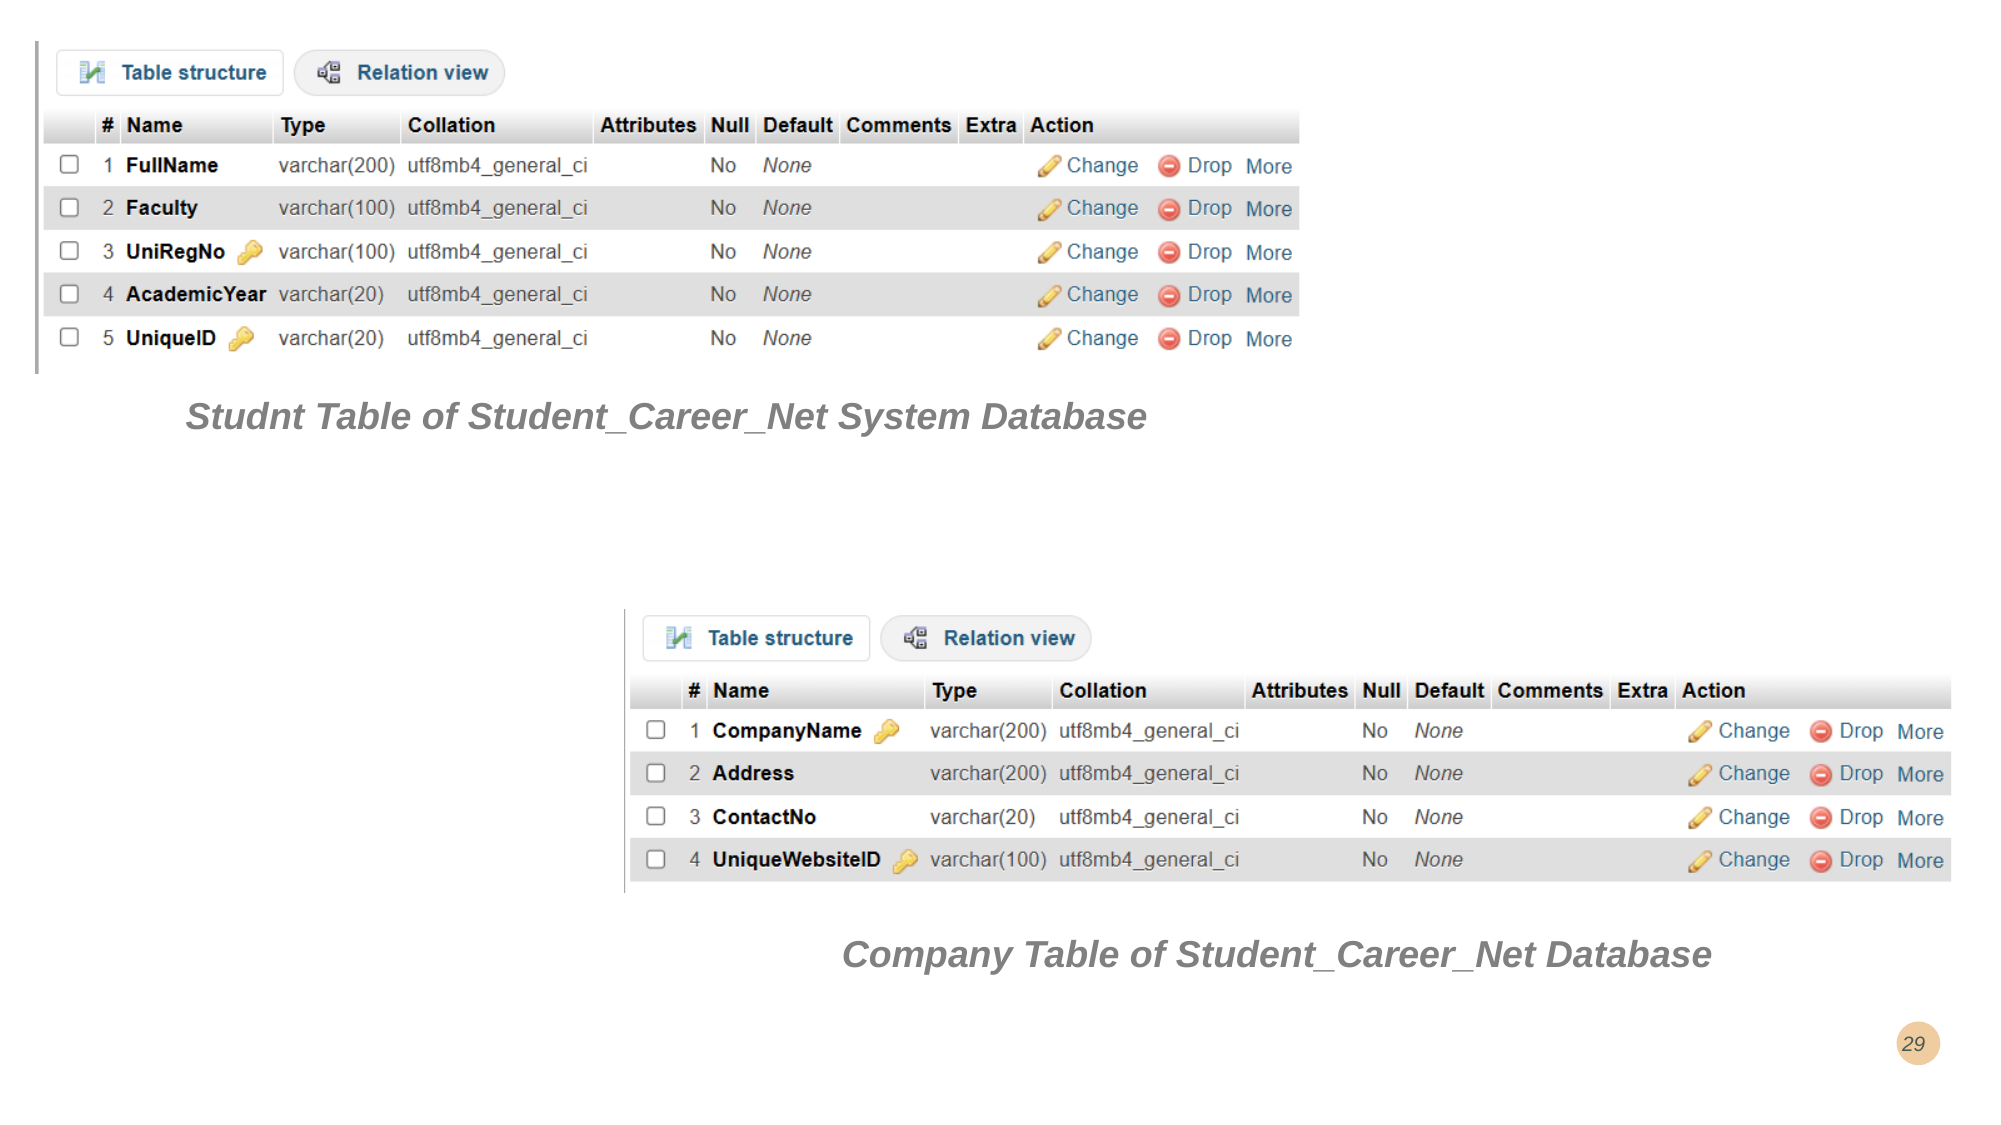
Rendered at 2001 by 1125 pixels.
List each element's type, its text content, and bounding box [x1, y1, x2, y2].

text_box Company Table of Student_Career_Net Database [624, 922, 1940, 983]
picture [35, 41, 1433, 374]
slide_number 29 [1881, 1012, 1940, 1073]
picture [624, 609, 2000, 893]
text_box Studnt Table of Student_Career_Net System Database [70, 385, 1263, 445]
